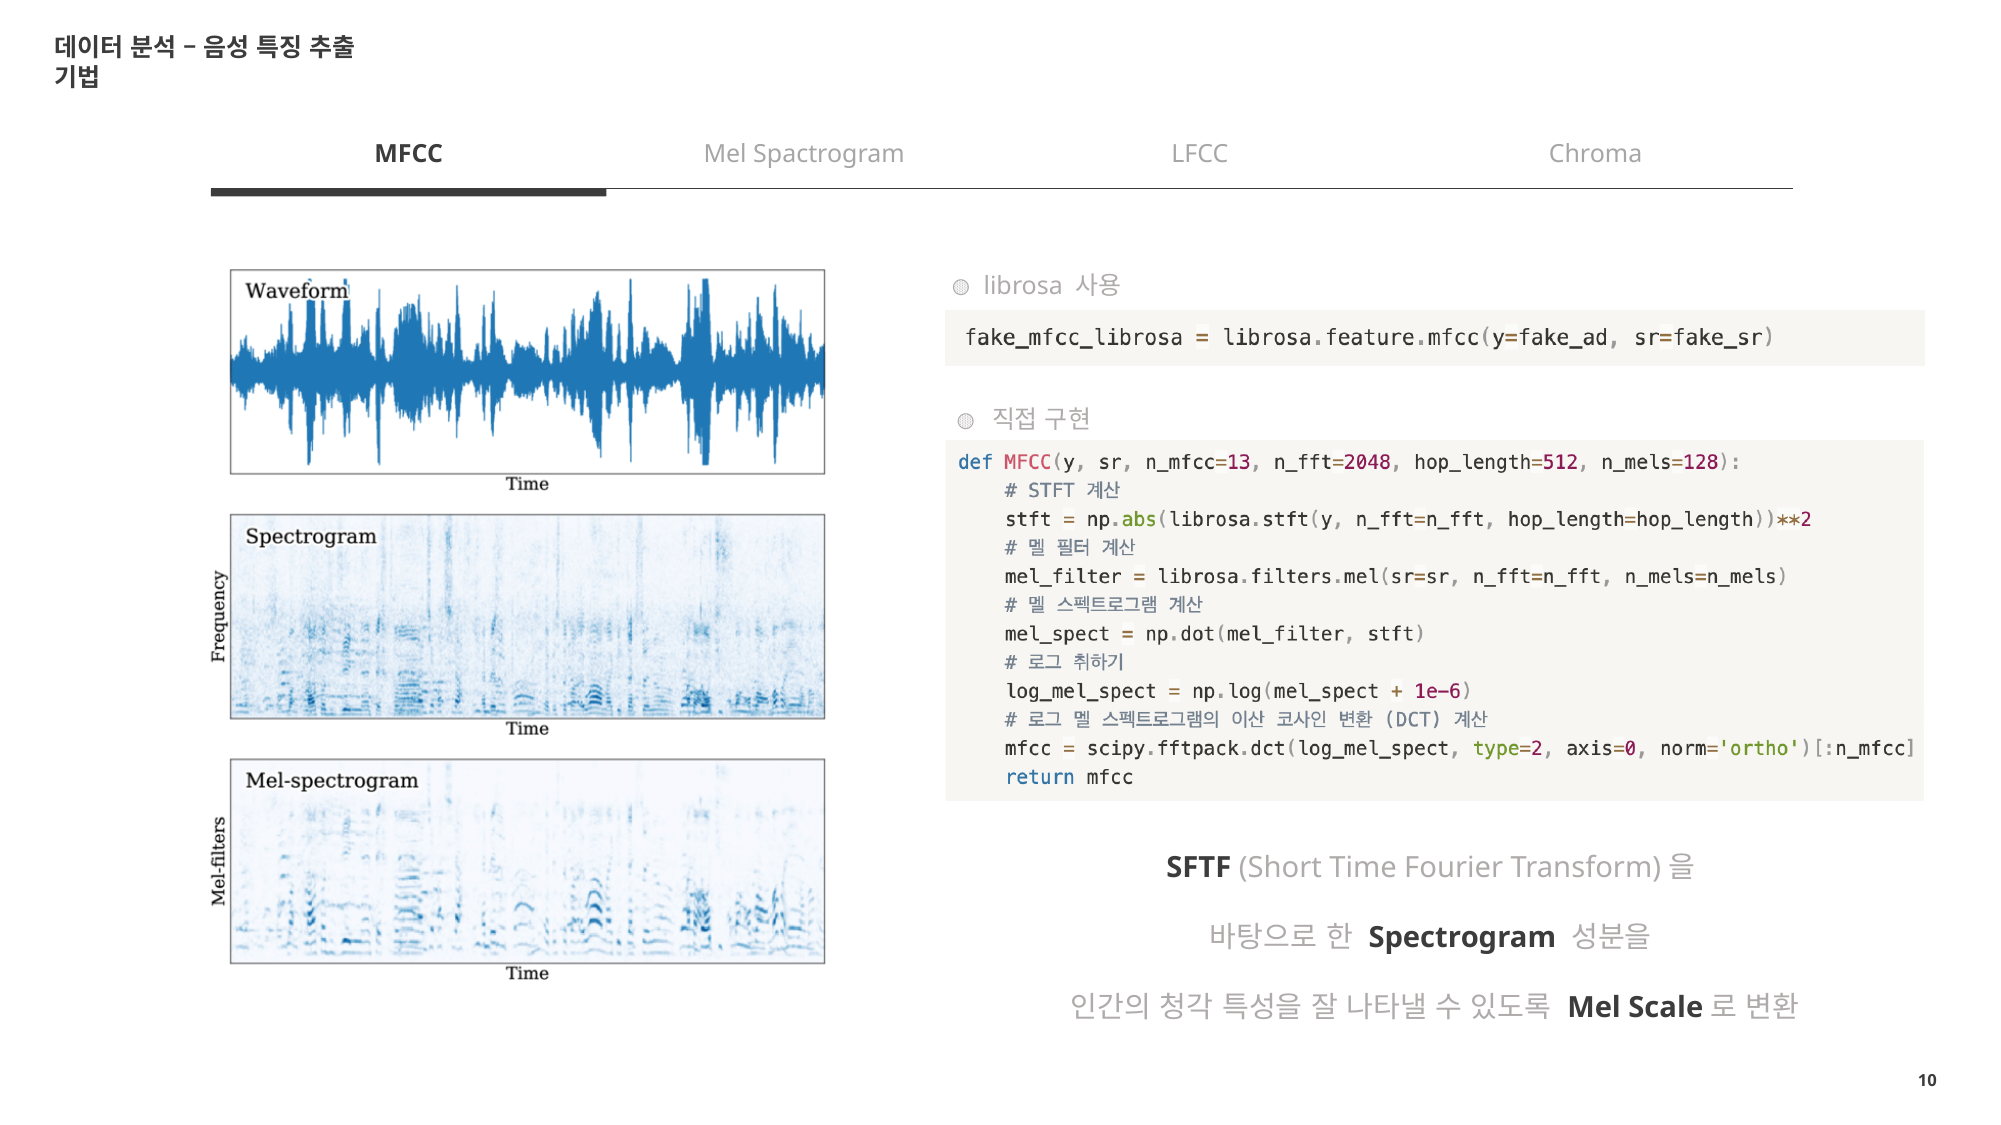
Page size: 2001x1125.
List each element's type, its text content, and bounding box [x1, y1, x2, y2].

table_header Mel Spactrogram [606, 128, 1002, 189]
picture [945, 310, 1925, 366]
text_box 🟡 librosa 사용 [936, 262, 1137, 308]
picture [164, 264, 885, 983]
text_box SFTF (Short Time Fourier Transform)을 바탕으로 한 Spectrogram 성분을 인간의 청각 특성을 잘 나타낼 수 있도록 Mel Scale로 변환 [1055, 841, 1815, 1031]
picture [945, 439, 1925, 801]
table_header Chroma [1398, 128, 1794, 189]
table_header LFCC [1002, 128, 1398, 189]
text_box 🟡 직접 구현 [941, 396, 1106, 441]
text_box 데이터 분석 – 음성 특징 추출 기법 [54, 31, 406, 92]
table_header MFCC [211, 128, 606, 189]
text_box [210, 189, 607, 197]
